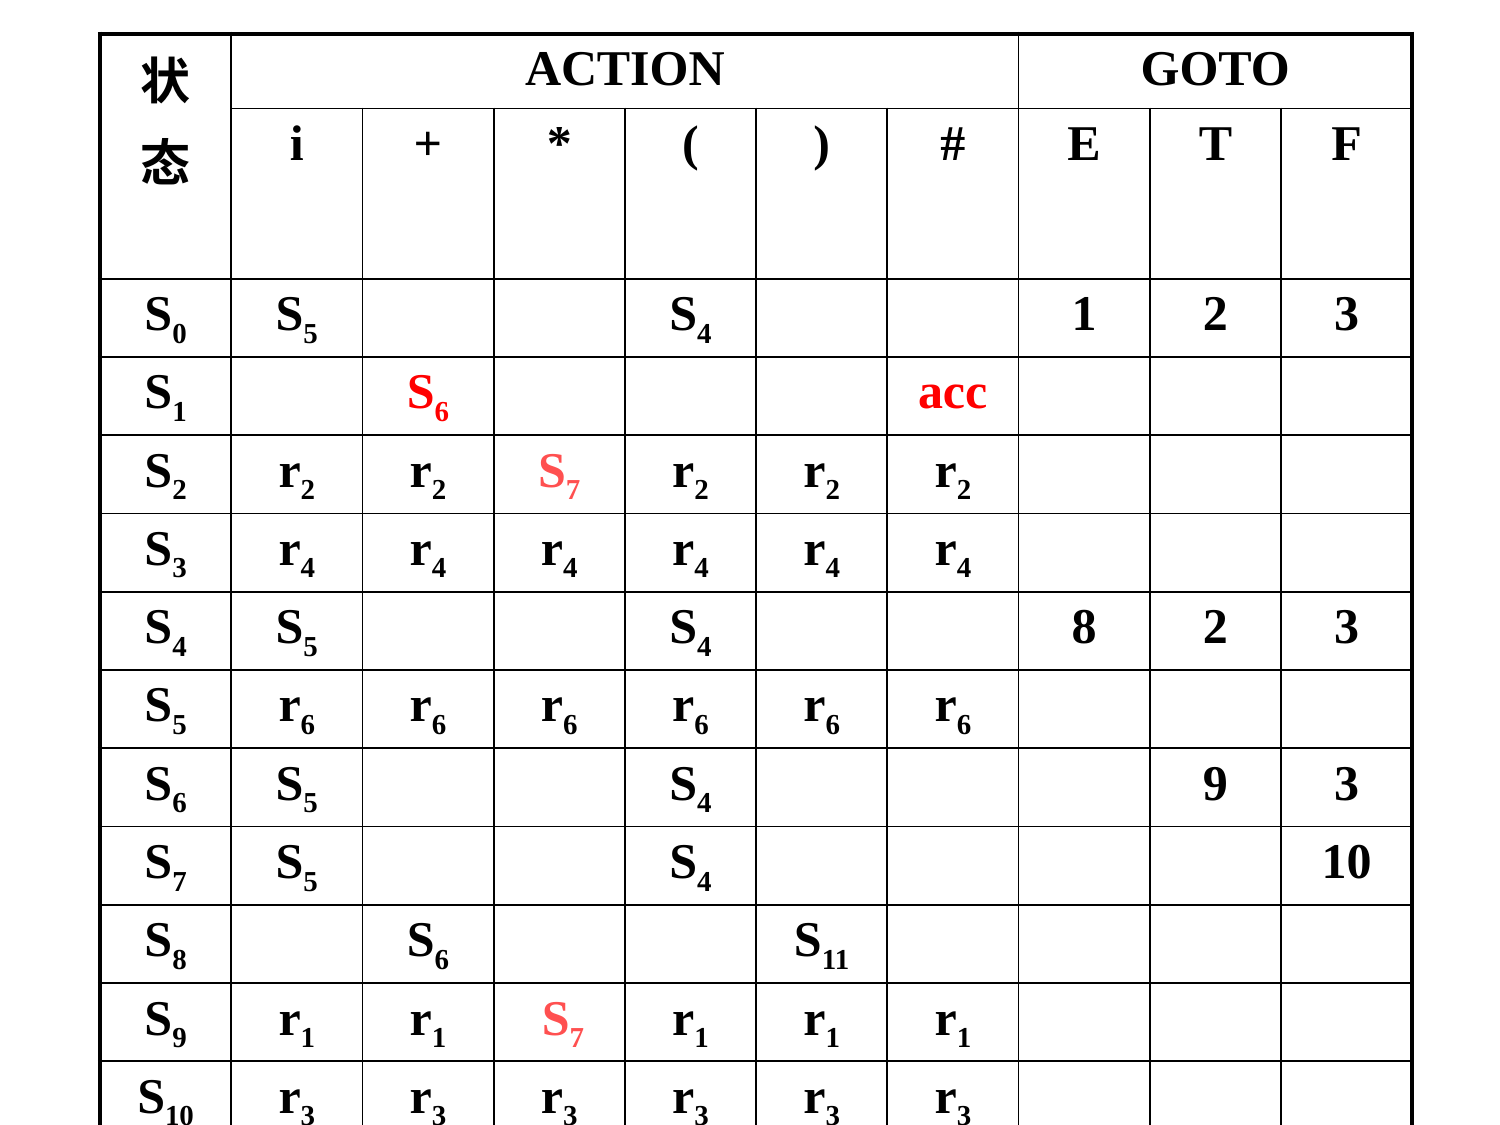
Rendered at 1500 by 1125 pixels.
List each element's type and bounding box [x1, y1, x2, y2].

table_cell [1151, 280, 1280, 356]
table_cell [495, 280, 624, 356]
table_cell [1282, 358, 1410, 434]
table_cell [888, 436, 1018, 513]
table_cell [757, 906, 886, 982]
table_cell [757, 749, 886, 826]
table_cell [1282, 593, 1410, 669]
table_cell [757, 593, 886, 669]
table_cell [495, 906, 624, 982]
table_cell [757, 109, 886, 278]
table_cell [1151, 436, 1280, 513]
table_header [1019, 36, 1410, 108]
table_cell [102, 280, 230, 356]
table_cell [102, 671, 230, 747]
table_cell [626, 906, 755, 982]
table_cell [232, 280, 362, 356]
table_cell [102, 436, 230, 513]
table_cell [626, 514, 755, 591]
table_cell [232, 1062, 362, 1125]
table_cell [232, 671, 362, 747]
table_cell [232, 827, 362, 904]
table_cell [495, 749, 624, 826]
table_cell [102, 593, 230, 669]
table_cell [495, 984, 624, 1060]
table_cell [495, 827, 624, 904]
table_cell [232, 358, 362, 434]
table_cell [888, 906, 1018, 982]
table_cell [757, 984, 886, 1060]
table_cell [1151, 358, 1280, 434]
table_cell [495, 358, 624, 434]
table_cell [232, 514, 362, 591]
table_header [232, 36, 1018, 108]
table_cell [1151, 593, 1280, 669]
table_cell [102, 1062, 230, 1125]
table_cell [1151, 827, 1280, 904]
table_cell [495, 436, 624, 513]
table_cell [757, 1062, 886, 1125]
table_cell [626, 1062, 755, 1125]
table_cell [1282, 671, 1410, 747]
table_cell [363, 109, 493, 278]
table_cell [363, 593, 493, 669]
table_cell [888, 984, 1018, 1060]
table_cell [1151, 109, 1280, 278]
table_cell [1282, 514, 1410, 591]
table_cell [363, 1062, 493, 1125]
table_cell [1019, 984, 1149, 1060]
table_cell [232, 984, 362, 1060]
table_cell [102, 827, 230, 904]
table_cell [757, 514, 886, 591]
table_cell [102, 358, 230, 434]
table_cell [102, 906, 230, 982]
table_cell [495, 1062, 624, 1125]
table_cell [102, 749, 230, 826]
table_cell [1282, 827, 1410, 904]
table_cell [888, 671, 1018, 747]
table_cell [495, 671, 624, 747]
table_cell [495, 593, 624, 669]
table_cell [363, 906, 493, 982]
table_cell [1019, 749, 1149, 826]
table_cell [102, 984, 230, 1060]
table_header [102, 36, 230, 278]
table_cell [1282, 109, 1410, 278]
table_cell [1019, 906, 1149, 982]
table_cell [1282, 906, 1410, 982]
table_cell [363, 514, 493, 591]
table_cell [232, 906, 362, 982]
table_cell [363, 436, 493, 513]
table_cell [363, 984, 493, 1060]
table_cell [1282, 749, 1410, 826]
table_cell [1282, 1062, 1410, 1125]
table_cell [1019, 109, 1149, 278]
table_cell [626, 984, 755, 1060]
table_cell [757, 280, 886, 356]
table_cell [1019, 514, 1149, 591]
table_cell [1151, 671, 1280, 747]
table_cell [757, 827, 886, 904]
table_cell [888, 749, 1018, 826]
table_cell [626, 358, 755, 434]
table_cell [888, 514, 1018, 591]
table_cell [626, 671, 755, 747]
table_cell [232, 749, 362, 826]
table_cell [363, 827, 493, 904]
table_cell [363, 671, 493, 747]
table_cell [888, 1062, 1018, 1125]
table_cell [626, 749, 755, 826]
table_cell [1019, 593, 1149, 669]
table_cell [1282, 280, 1410, 356]
table_cell [1151, 1062, 1280, 1125]
table_cell [1151, 514, 1280, 591]
table_cell [1151, 984, 1280, 1060]
table_cell [888, 358, 1018, 434]
table_cell [1151, 906, 1280, 982]
table_cell [363, 749, 493, 826]
table_cell [1019, 671, 1149, 747]
table_cell [495, 514, 624, 591]
table_cell [363, 358, 493, 434]
table_cell [626, 280, 755, 356]
table_cell [626, 109, 755, 278]
table_cell [626, 827, 755, 904]
table_cell [626, 593, 755, 669]
table_cell [888, 109, 1018, 278]
table_cell [495, 109, 624, 278]
table_cell [888, 280, 1018, 356]
table_cell [1019, 827, 1149, 904]
table_cell [102, 514, 230, 591]
table_cell [1151, 749, 1280, 826]
table_cell [232, 593, 362, 669]
table_cell [1282, 984, 1410, 1060]
table_cell [1019, 280, 1149, 356]
table_cell [888, 593, 1018, 669]
table_cell [757, 358, 886, 434]
table_cell [232, 436, 362, 513]
table_cell [1019, 1062, 1149, 1125]
table_cell [626, 436, 755, 513]
table_cell [757, 436, 886, 513]
table_cell [757, 671, 886, 747]
table_cell [232, 109, 362, 278]
table_cell [1019, 358, 1149, 434]
table_cell [363, 280, 493, 356]
table_cell [1019, 436, 1149, 513]
table_cell [1282, 436, 1410, 513]
table_cell [888, 827, 1018, 904]
